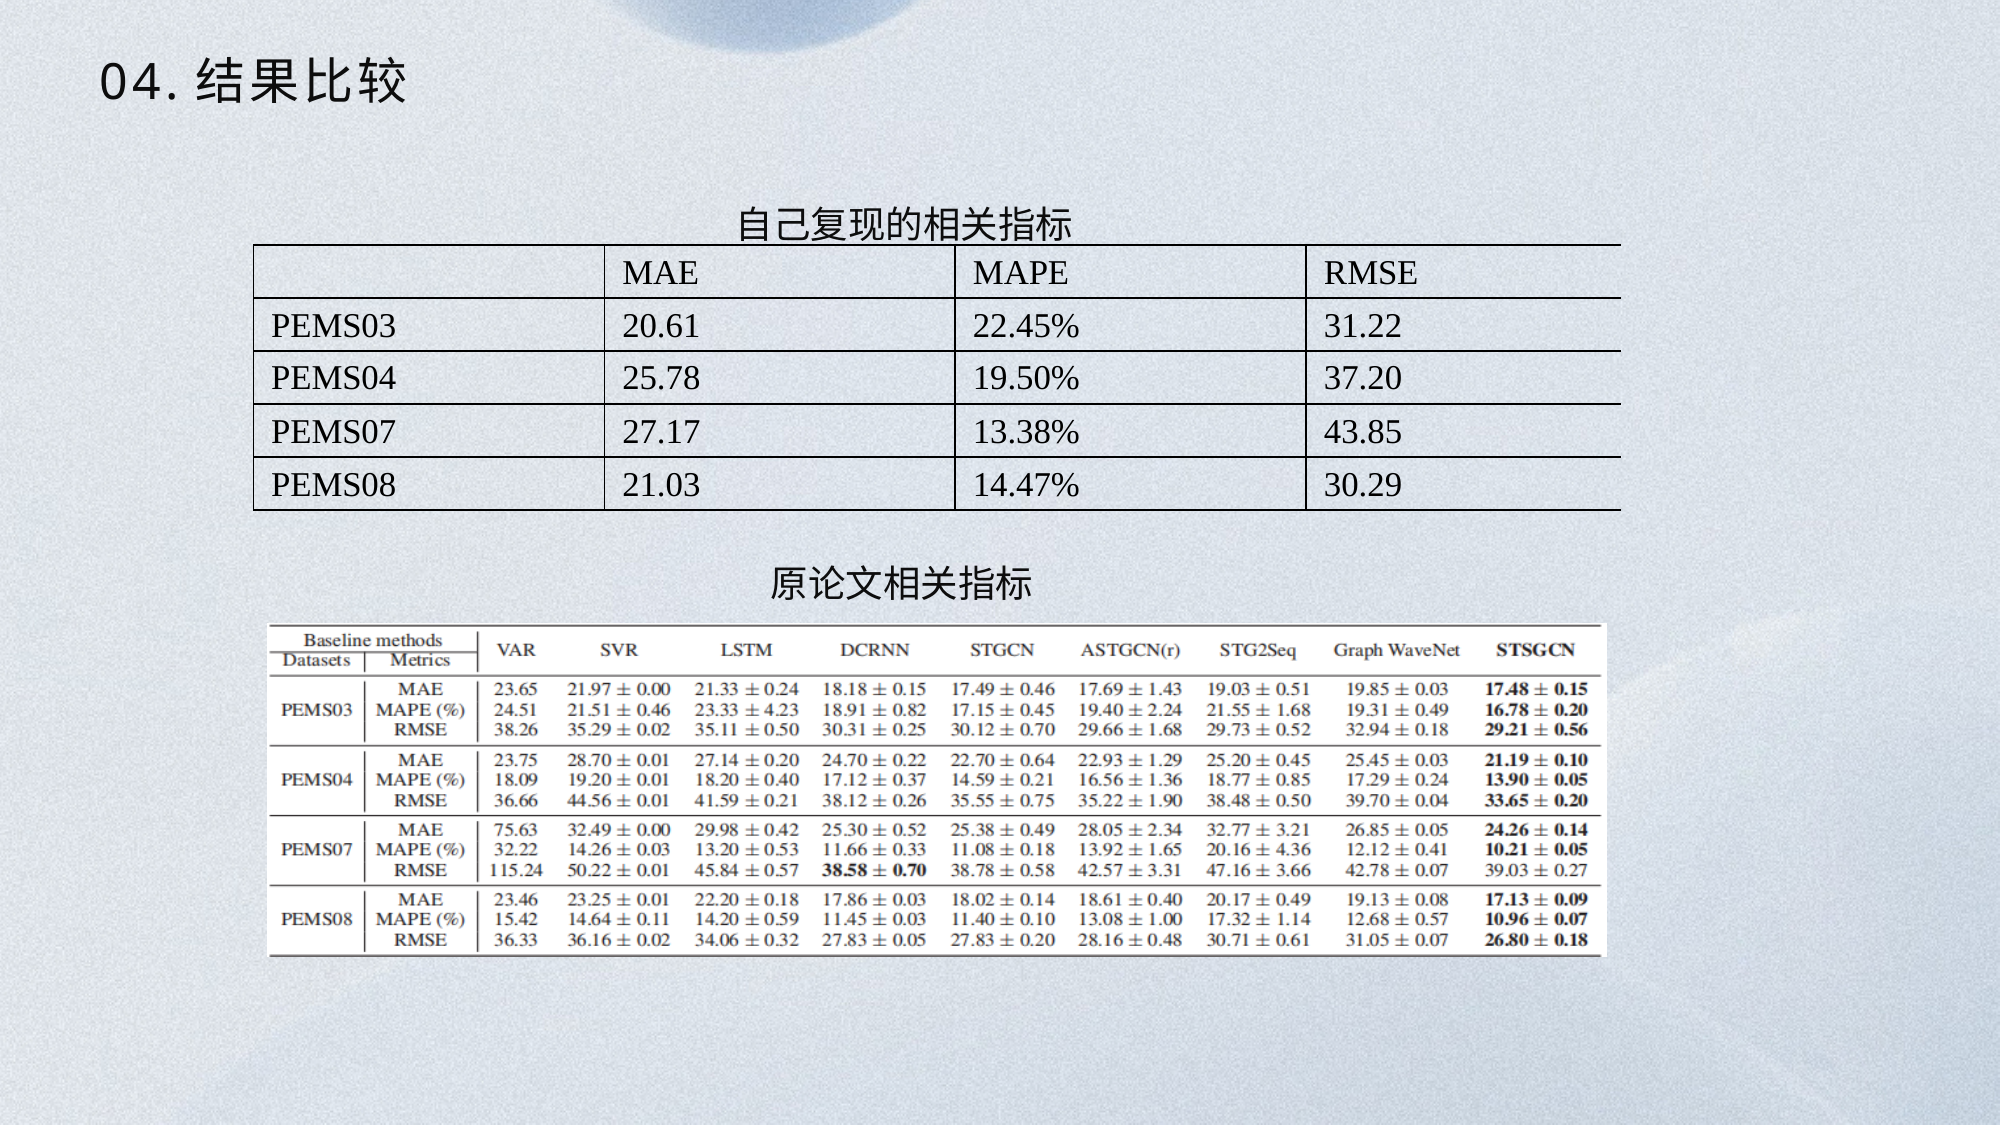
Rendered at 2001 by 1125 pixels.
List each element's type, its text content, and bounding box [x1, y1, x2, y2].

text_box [252, 244, 1621, 563]
picture [0, 0, 2000, 1125]
title 04.结果比较 [99, 46, 1000, 120]
text_box 原论文相关指标 [755, 563, 1423, 613]
text_box 自己复现的相关指标 [721, 193, 1388, 244]
